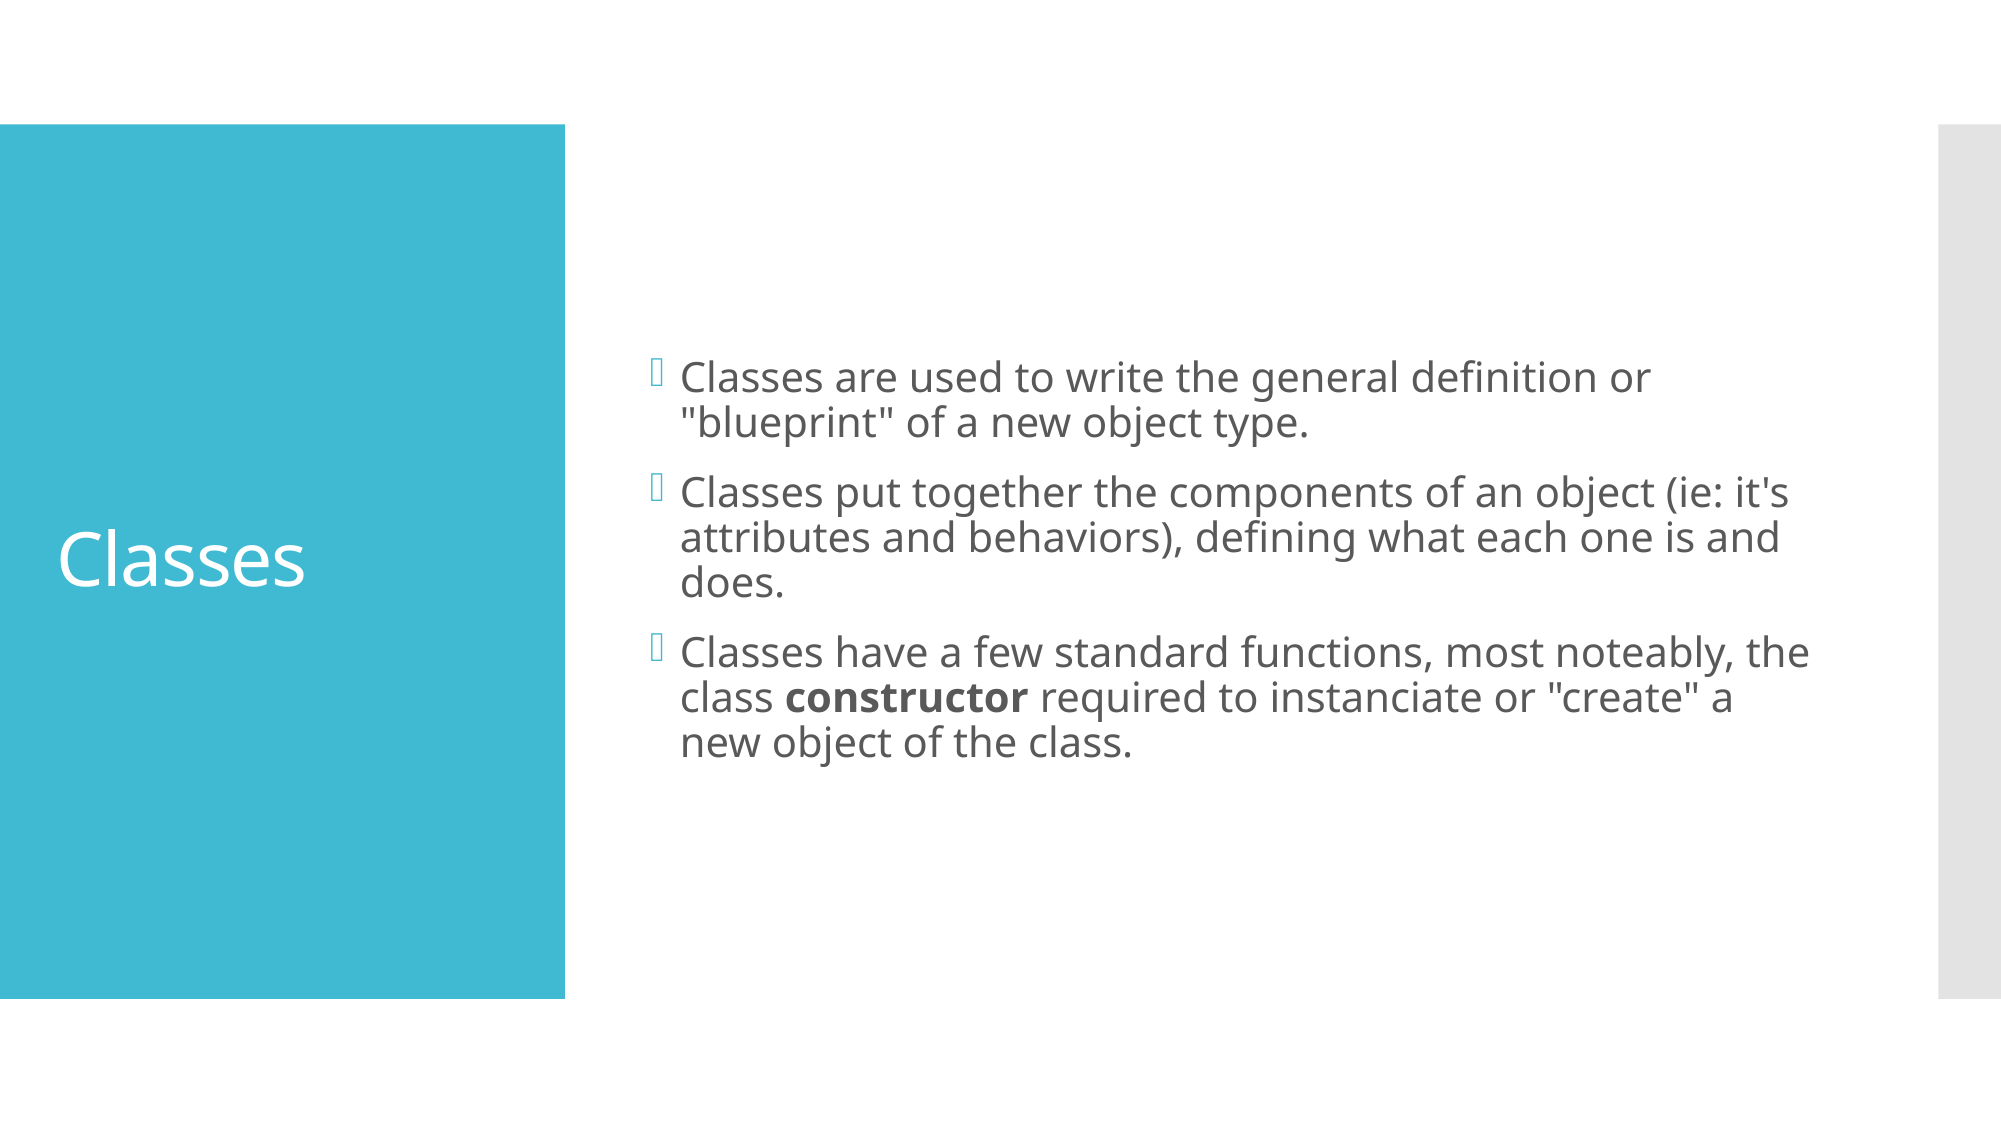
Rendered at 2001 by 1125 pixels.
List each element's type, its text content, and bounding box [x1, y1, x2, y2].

list Classes are used to write the general definition or "blueprint" of a new object type. Classes put together the components of an object (ie: it's attributes and behaviors), defining what each one is and does. Classes have a few standard functions, most noteably, the class constructor required to instanciate or "create" a new object of the class. [634, 141, 1835, 982]
title Classes [41, 184, 525, 940]
